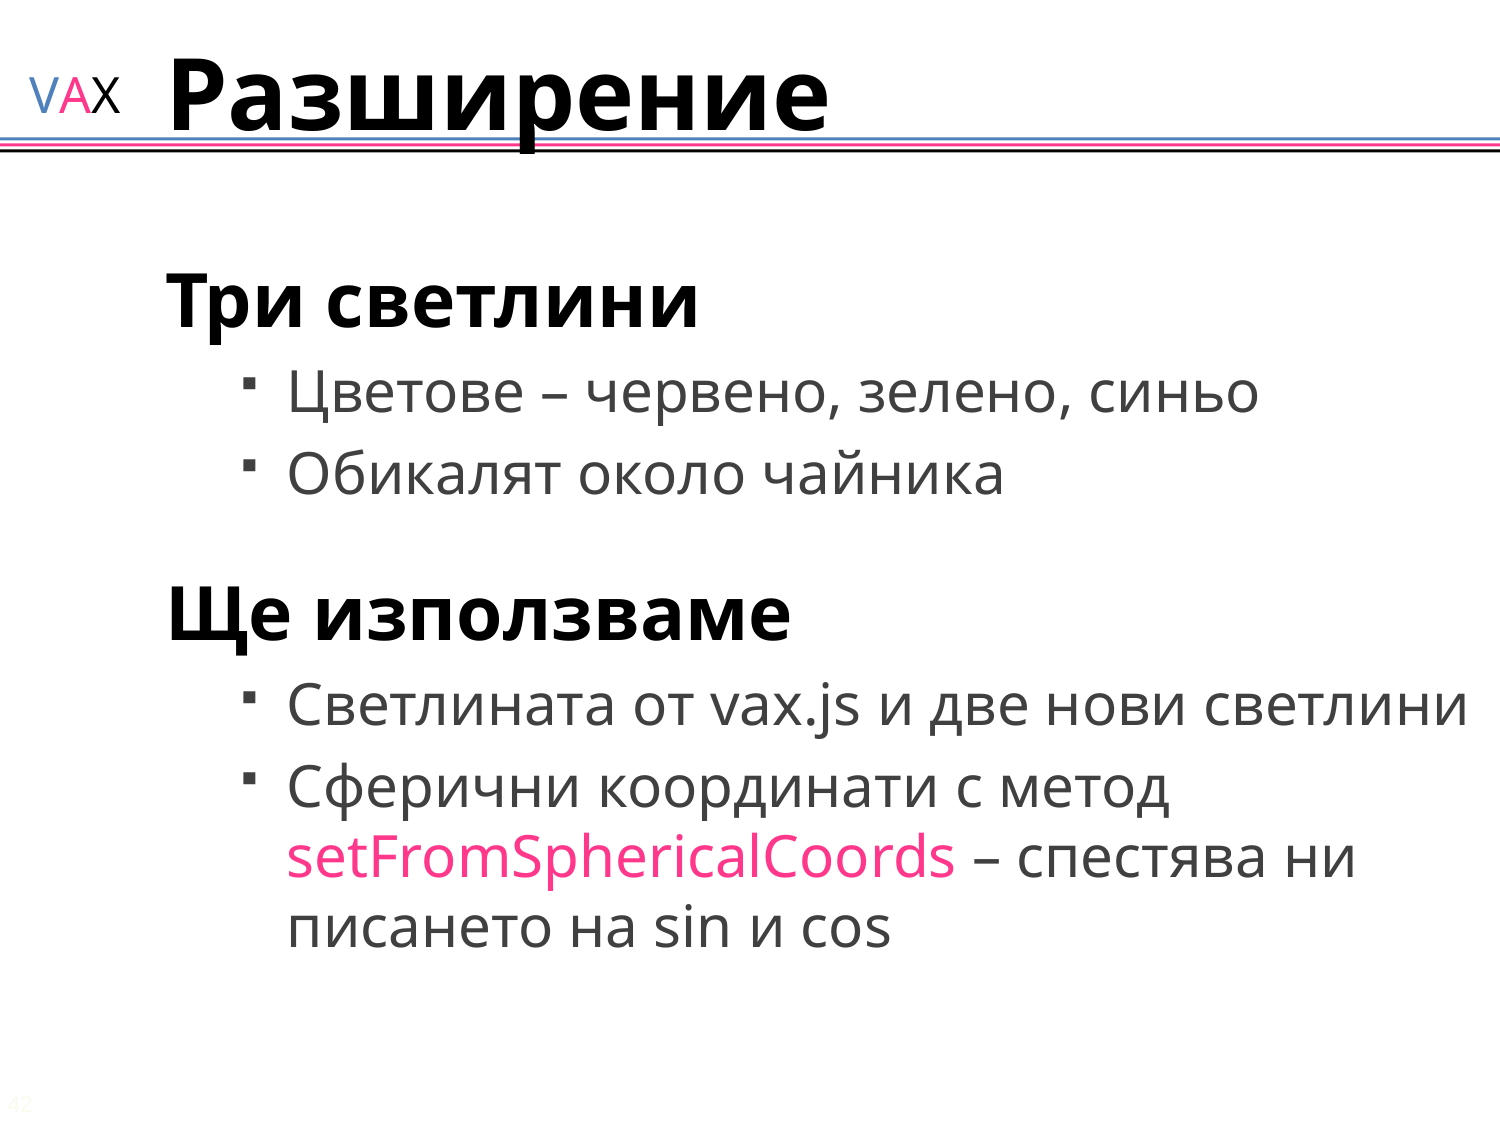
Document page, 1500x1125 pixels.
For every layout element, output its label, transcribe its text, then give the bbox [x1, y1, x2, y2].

list Три светлини Цветове – червено, зелено, синьо Обикалят около чайника Ще използваме Светлината от vax.js и две нови светлини Сферични координати с метод setFromSphericalCoords – спестява ни писането на sin и cos [150, 200, 1488, 1113]
title Разширение [0, 37, 1500, 144]
